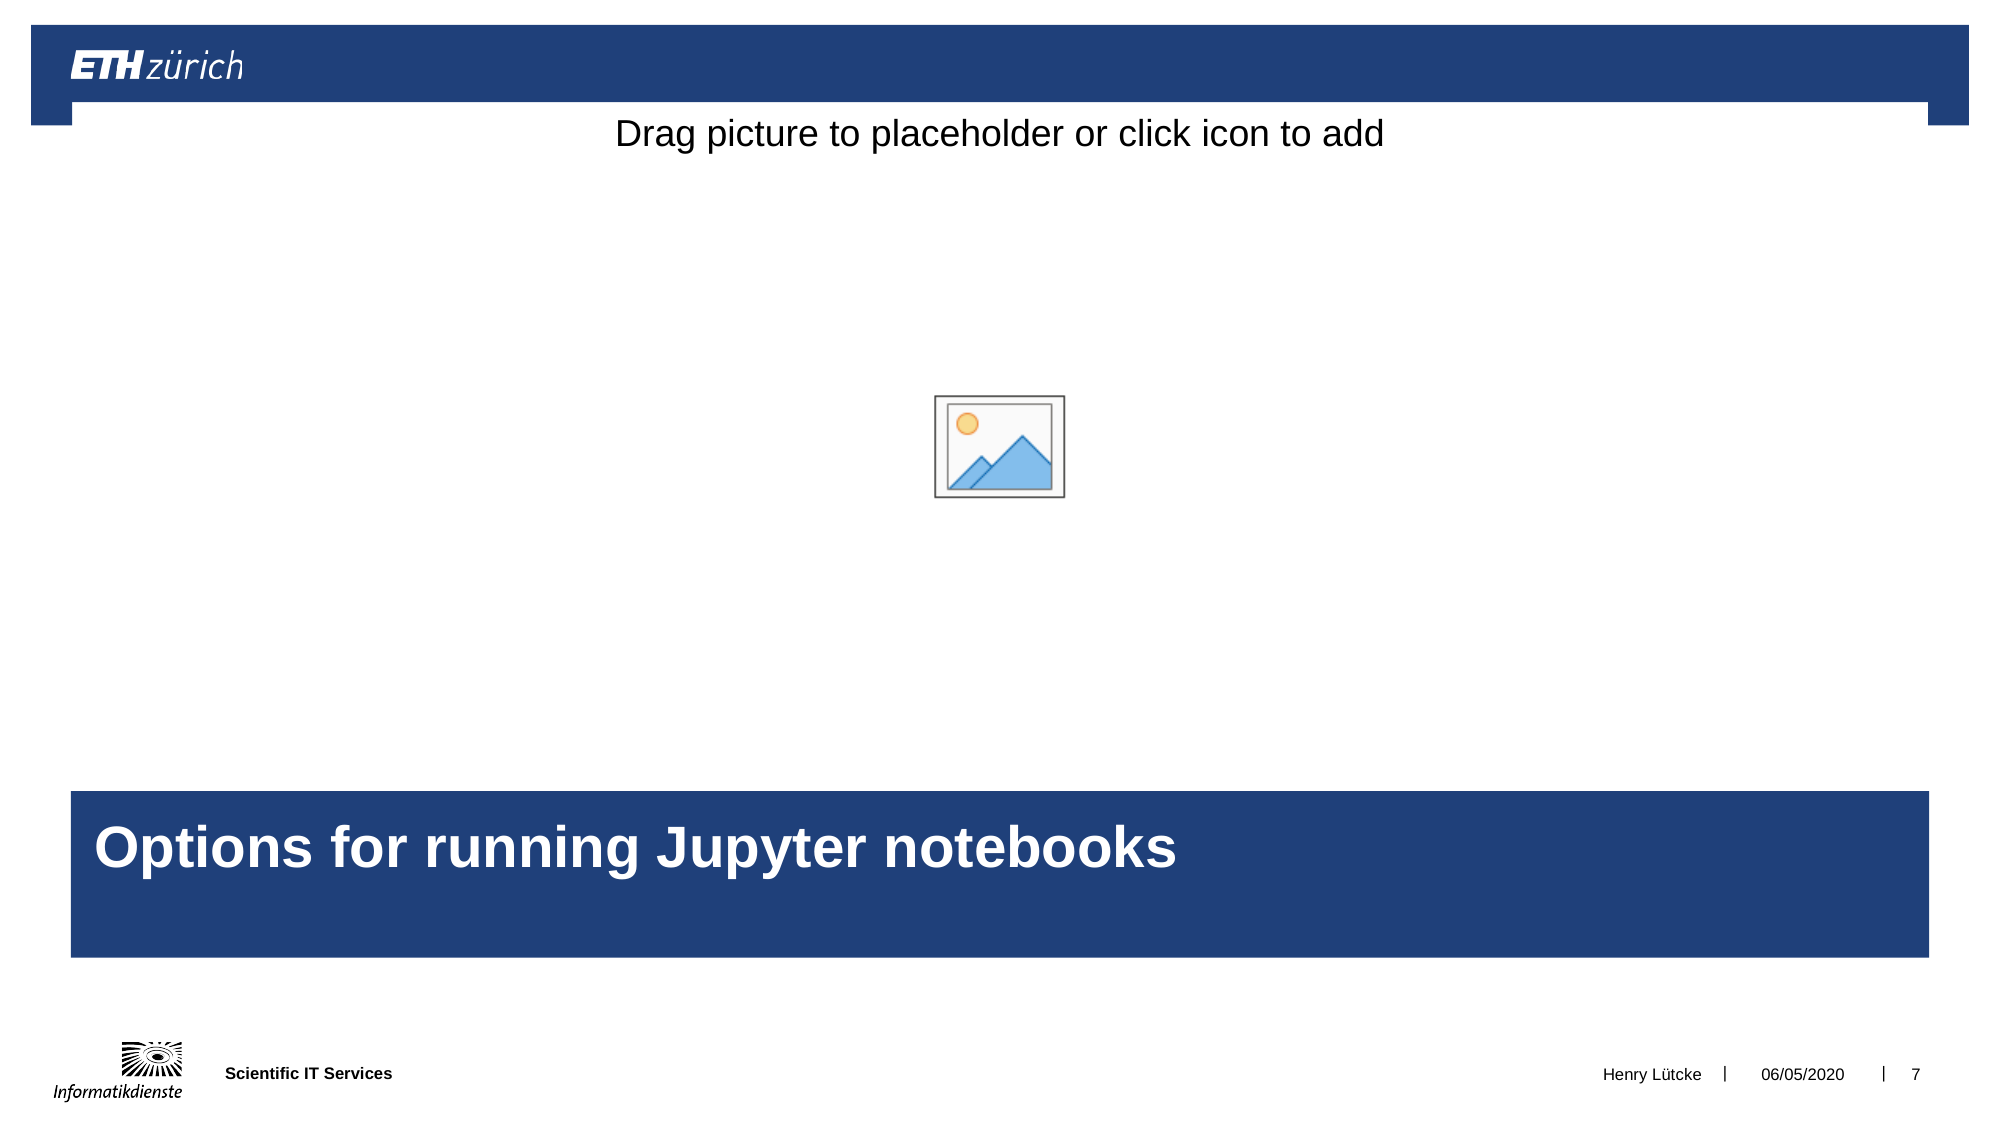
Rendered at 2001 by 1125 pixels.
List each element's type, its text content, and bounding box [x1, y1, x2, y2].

picture [70, 101, 1930, 792]
title Options for running Jupyter notebooks [70, 800, 1930, 958]
slide_number 7 [1886, 1034, 1946, 1112]
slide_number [1736, 1034, 1870, 1112]
picture [53, 1042, 182, 1106]
footer Henry Lütcke [999, 1034, 1702, 1112]
